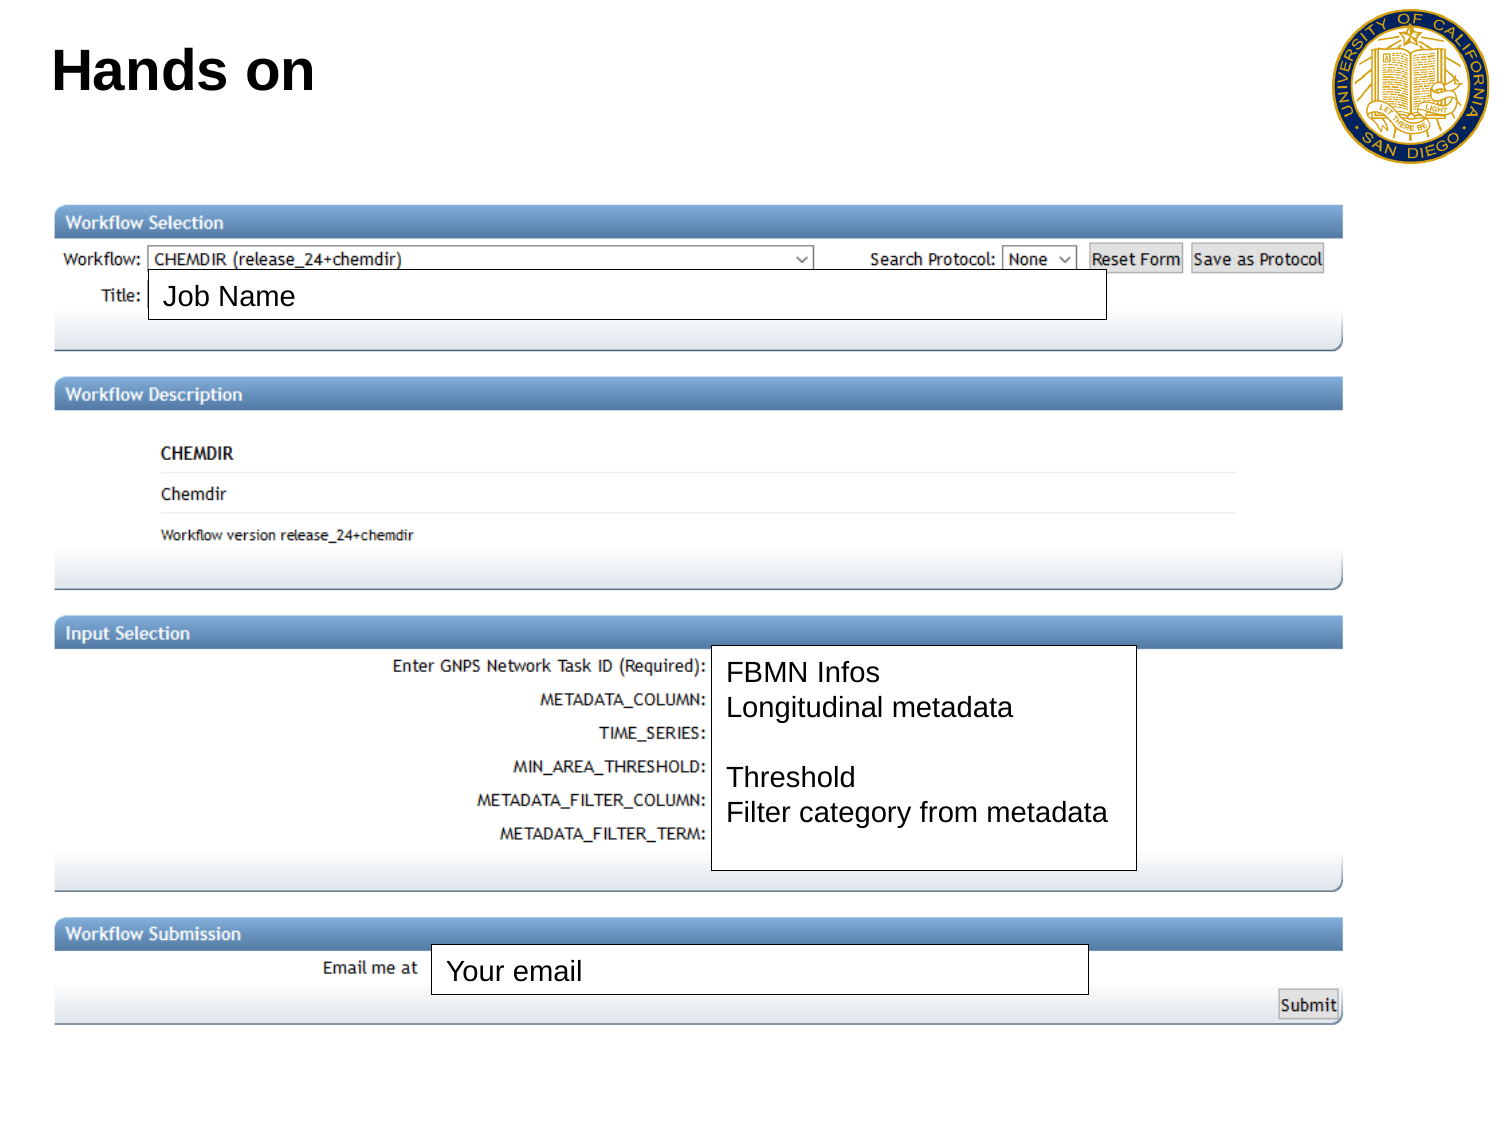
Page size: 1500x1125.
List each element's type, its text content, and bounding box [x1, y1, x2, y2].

text_box Hands on [36, 24, 332, 110]
picture [32, 196, 1390, 1045]
picture [1278, 6, 1500, 165]
